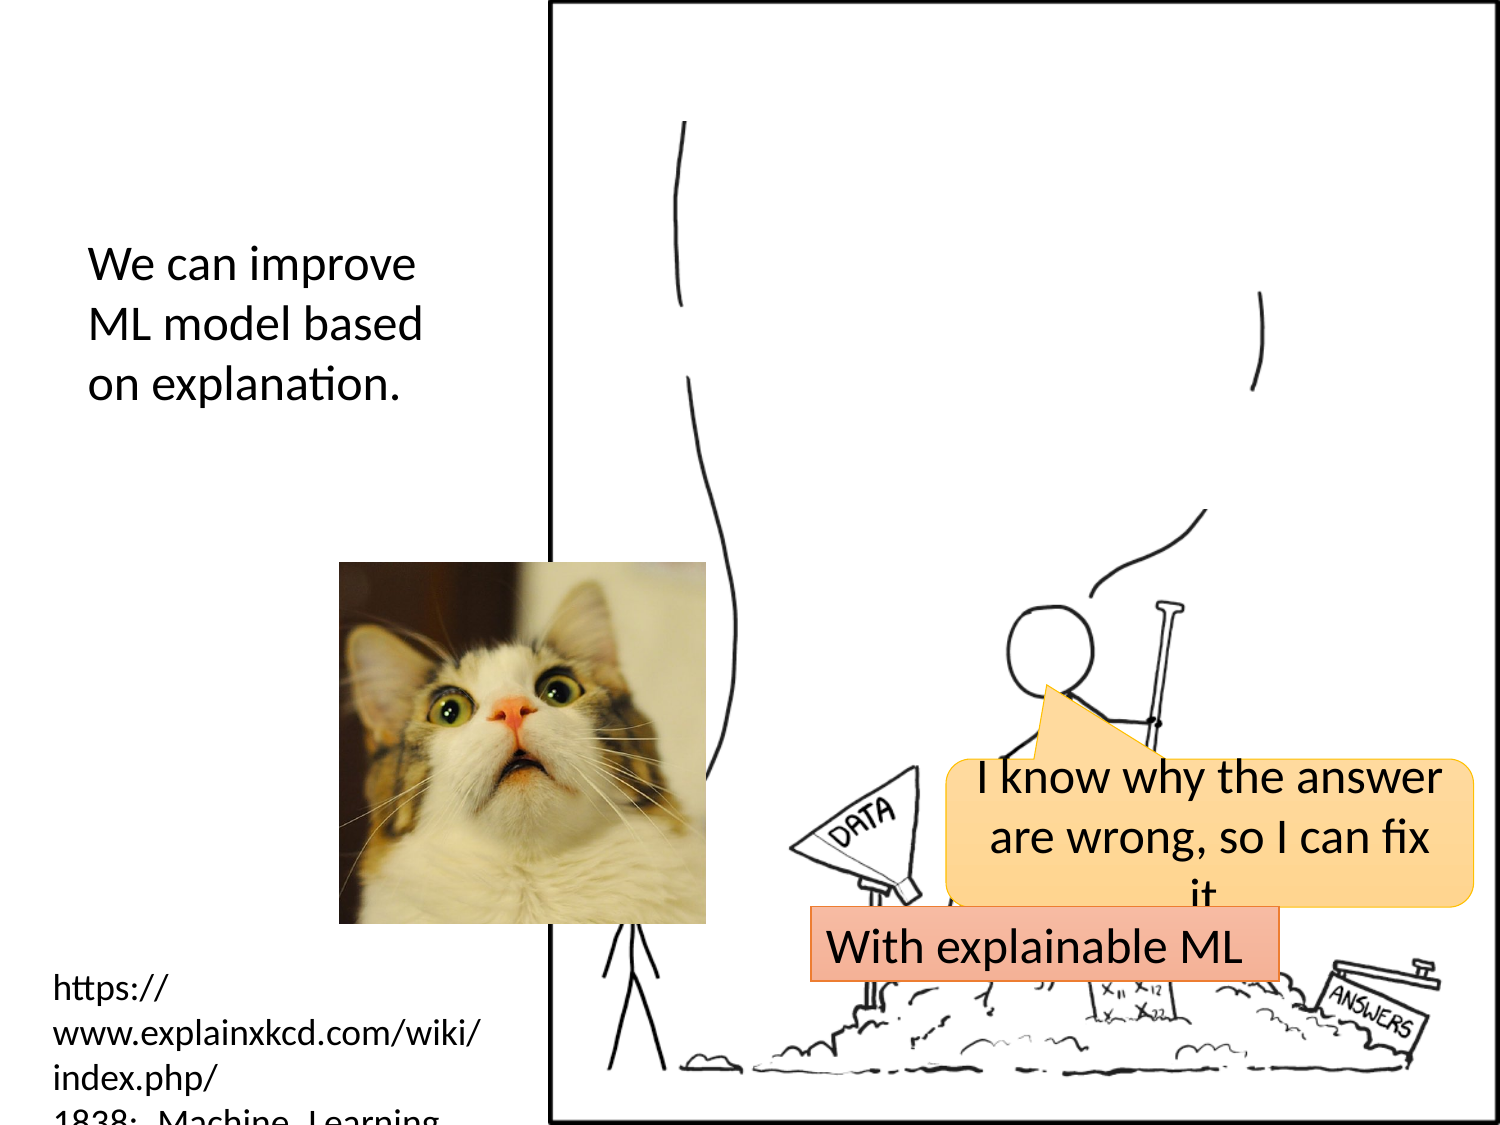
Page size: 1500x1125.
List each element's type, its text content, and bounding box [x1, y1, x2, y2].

text_box We can improve ML model based on explanation. [72, 222, 496, 418]
text_box https://www.explainxkcd.com/wiki/index.php/1838:_Machine_Learning [37, 955, 539, 1125]
picture [339, 0, 1500, 1125]
